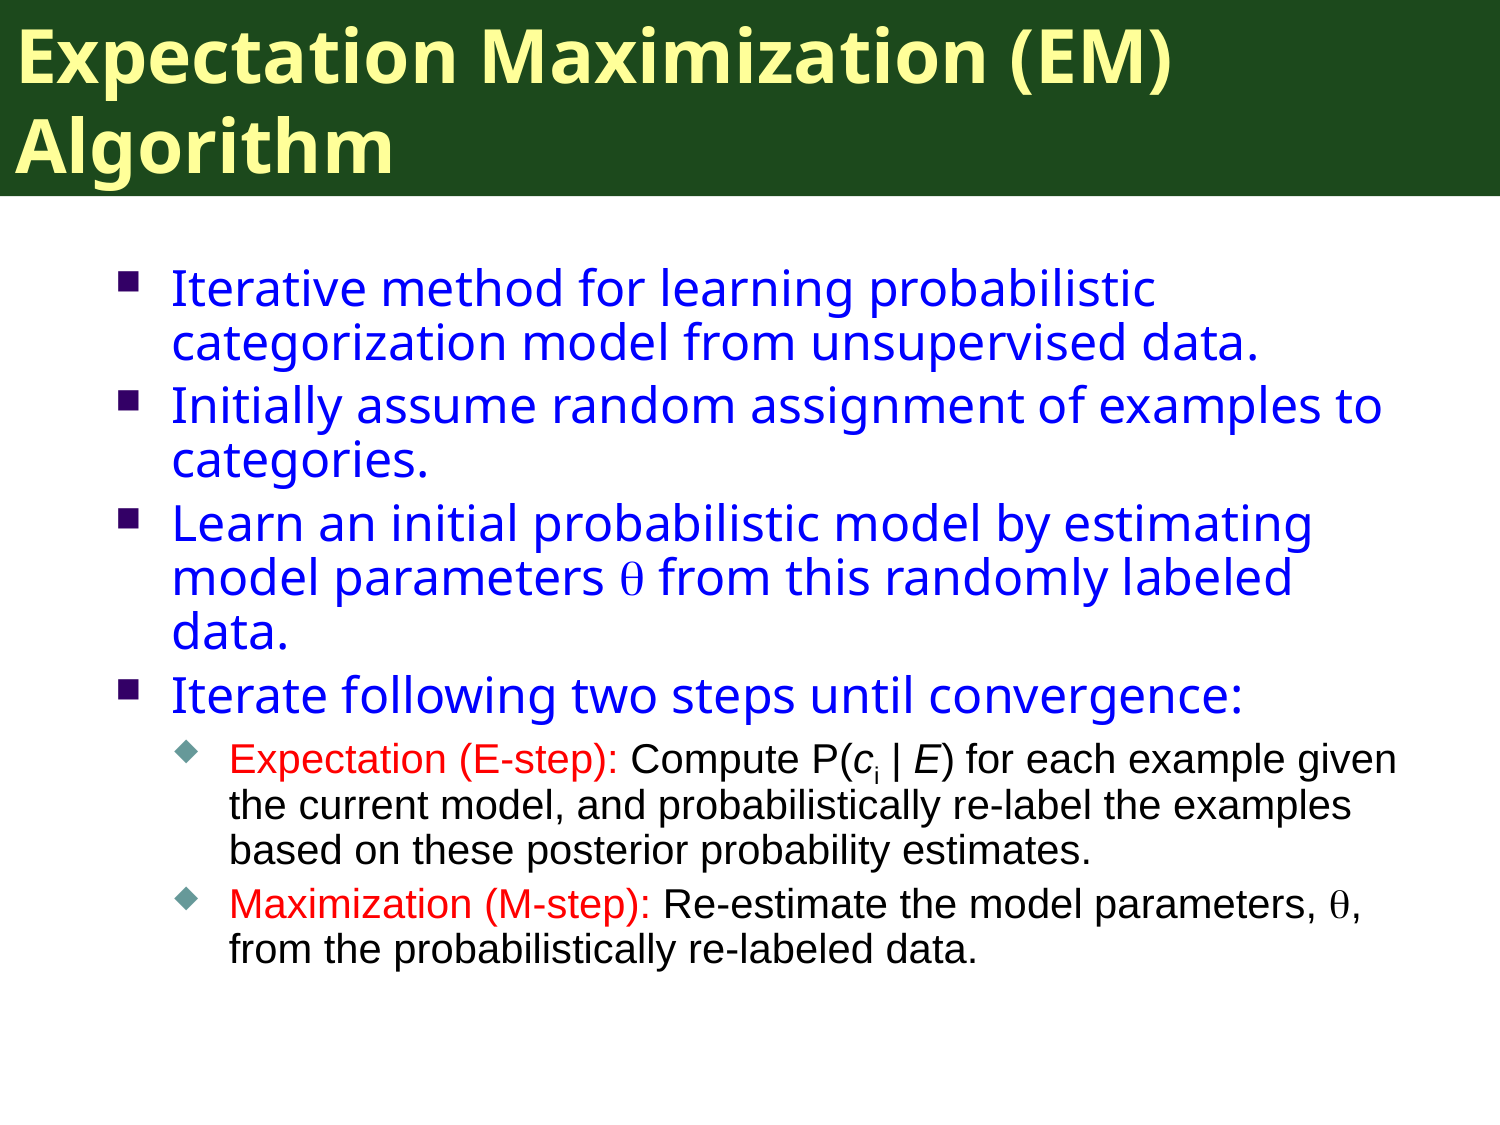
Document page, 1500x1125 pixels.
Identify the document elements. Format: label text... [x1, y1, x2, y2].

title Expectation Maximization (EM) Algorithm [0, 0, 1500, 197]
list Iterative method for learning probabilistic categorization model from unsupervised data. Initially assume random assignment of examples to categories. Learn an initial probabilistic model by estimating model parameters  from this randomly labeled data. Iterate following two steps until convergence: Expectation (E-step): Compute P(ci | E) for each example given the current model, and probabilistically re-label the examples based on these posterior probability estimates. Maximization (M-step): Re-estimate the model parameters, , from the probabilistically re-labeled data. [100, 255, 1426, 1025]
